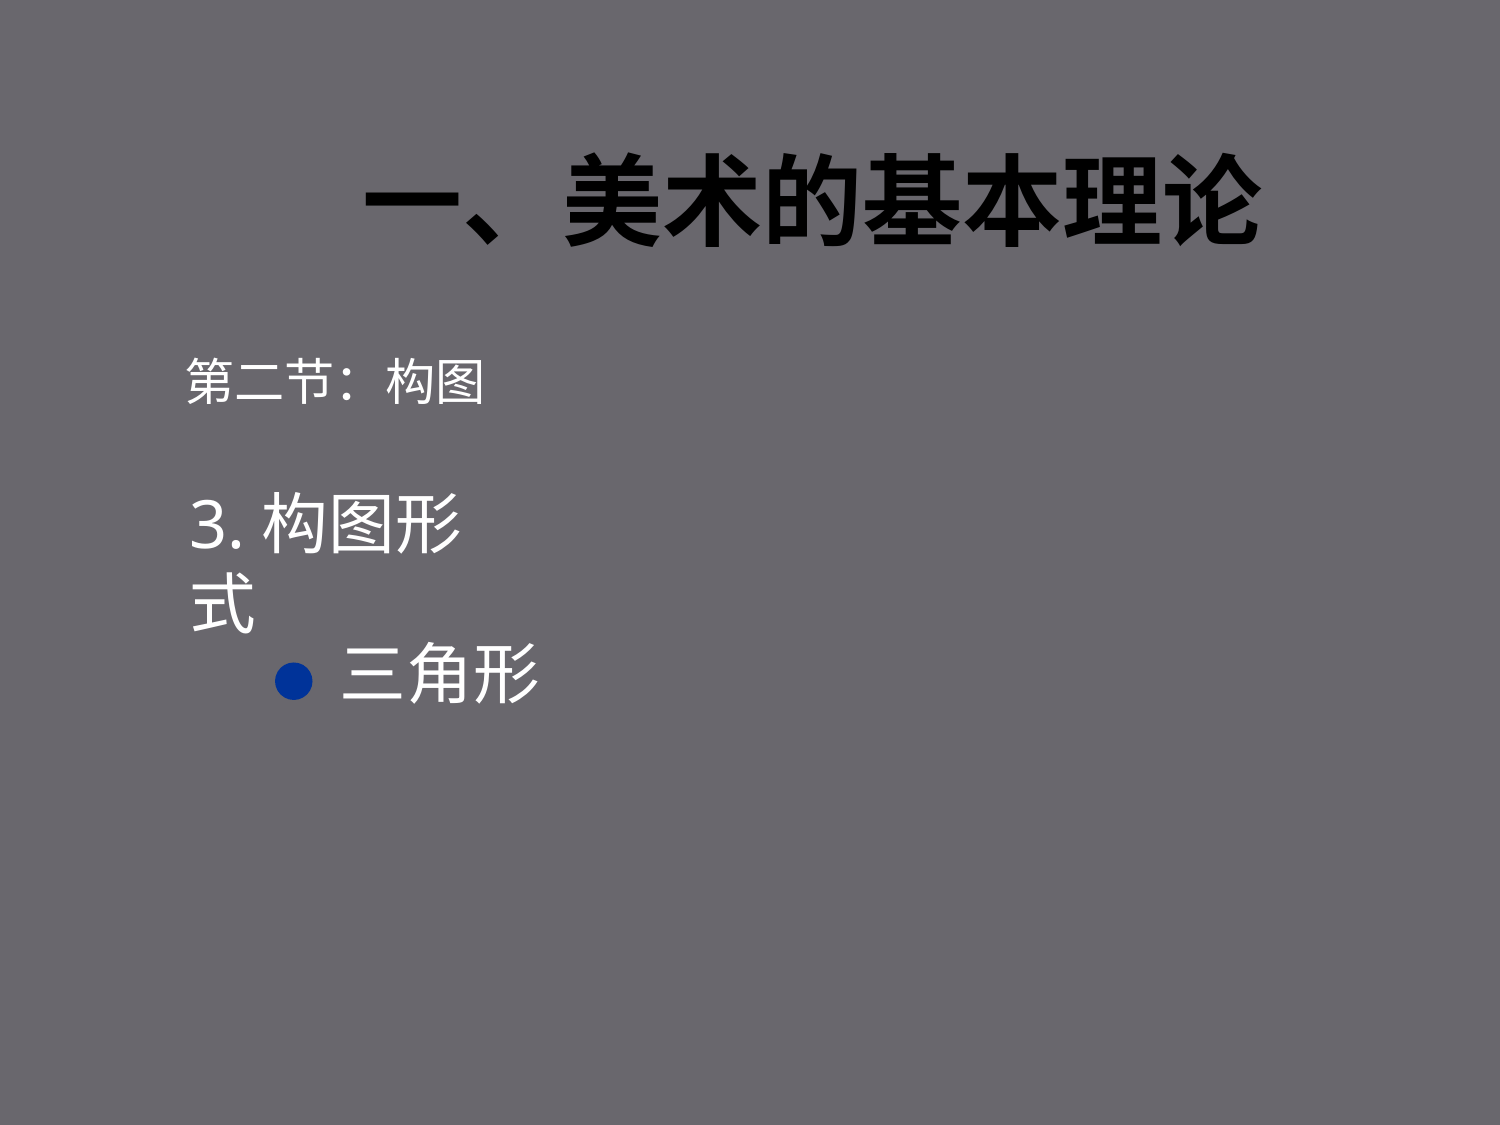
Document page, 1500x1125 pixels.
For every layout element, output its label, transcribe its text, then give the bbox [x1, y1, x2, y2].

title 一、美术的基本理论 [142, 131, 1482, 267]
text_box 3.构图形式 [174, 474, 539, 788]
text_box [275, 662, 313, 700]
text_box 三角形 [325, 624, 556, 720]
list 第二节：构图 [150, 350, 803, 463]
